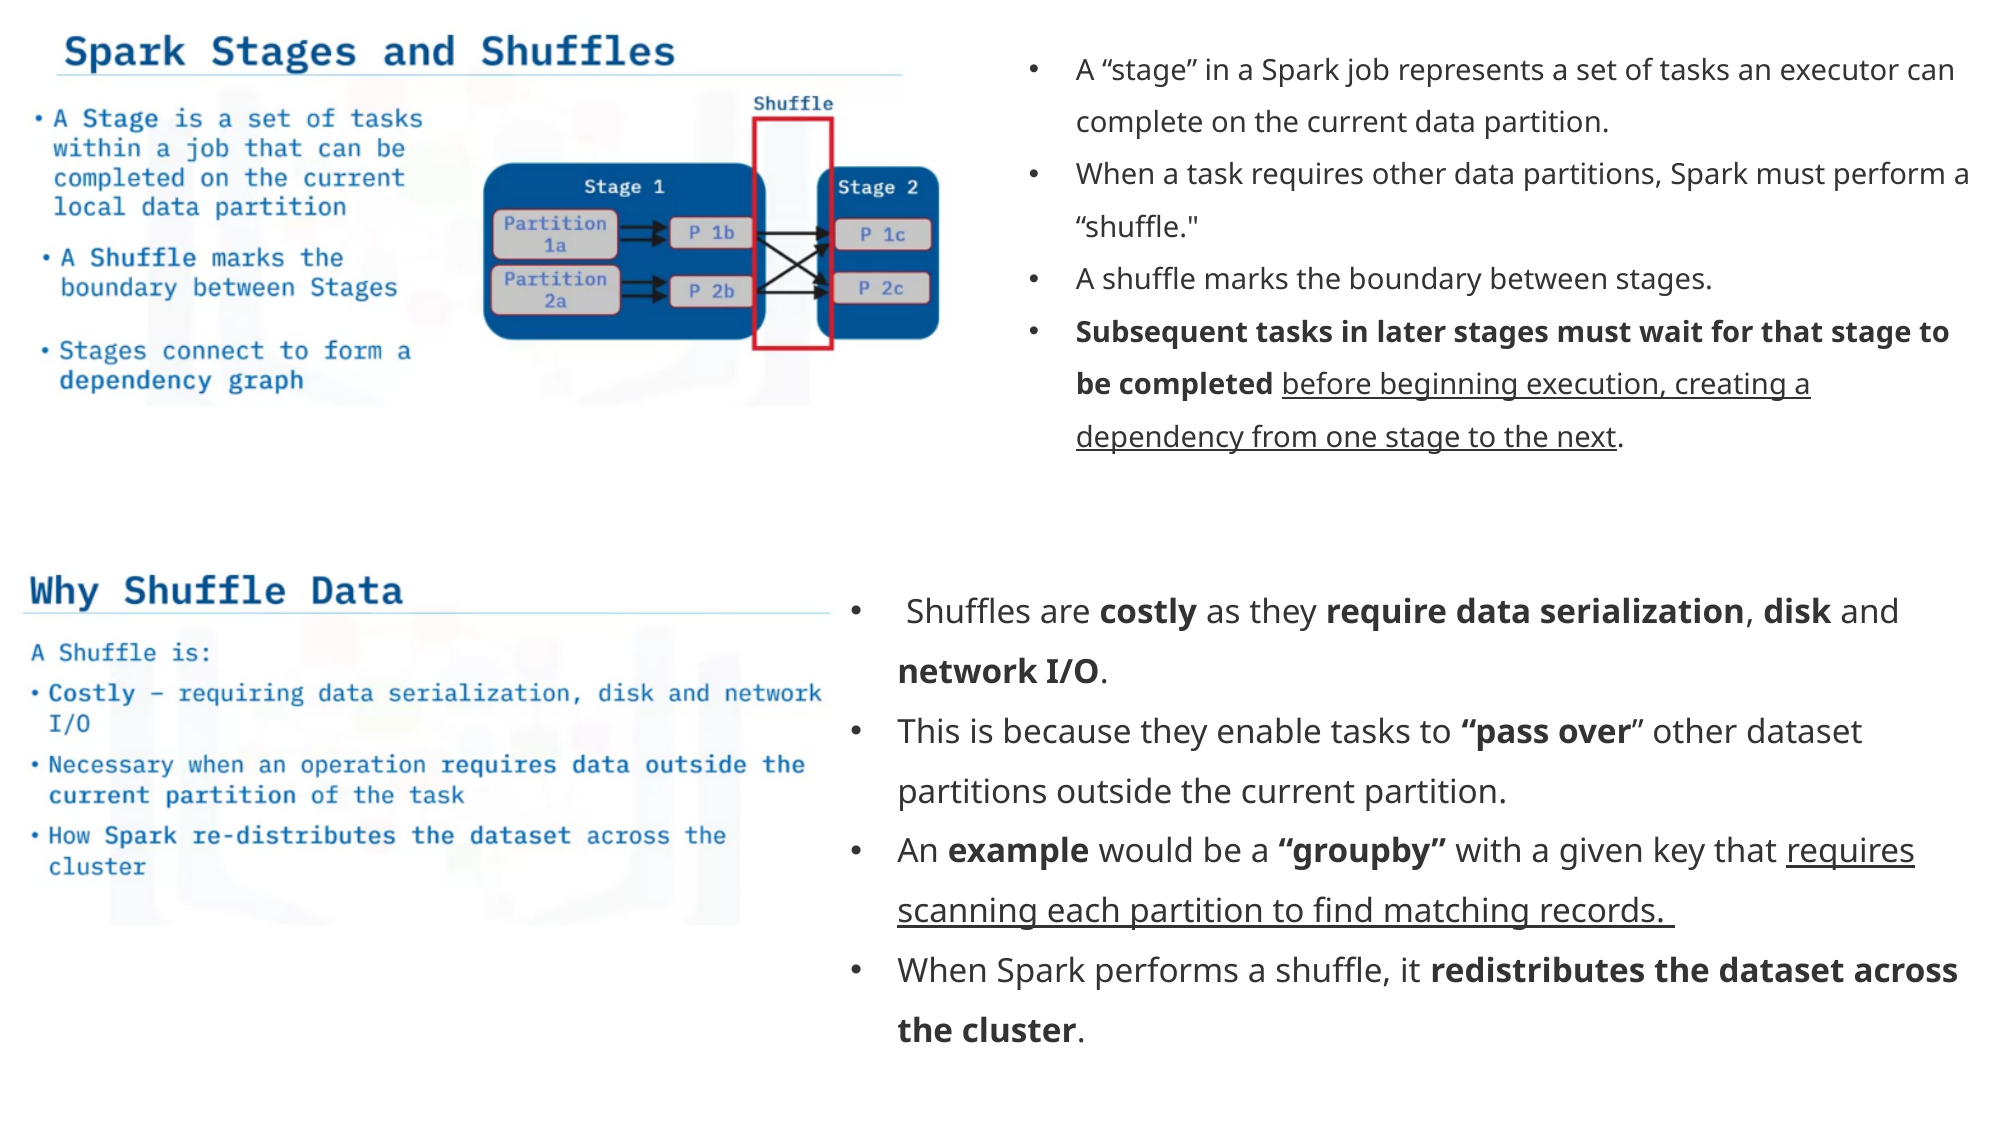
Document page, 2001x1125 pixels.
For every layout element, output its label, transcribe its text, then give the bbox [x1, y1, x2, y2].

text_box Shuffles are costly as they require data serialization, disk and network I/O. This is because they enable tasks to “pass over” other dataset partitions outside the current partition. An example would be a “groupby” with a given key that requires scanning each partition to find matching records. When Spark performs a shuffle, it redistributes the dataset across the cluster. [835, 562, 2000, 1057]
text_box A “stage” in a Spark job represents a set of tasks an executor can complete on the current data partition. When a task requires other data partitions, Spark must perform a “shuffle." A shuffle marks the boundary between stages. Subsequent tasks in later stages must wait for that stage to be completed before beginning execution, creating a dependency from one stage to the next. [1014, 25, 2000, 461]
picture [0, 552, 867, 925]
picture [26, 7, 952, 406]
